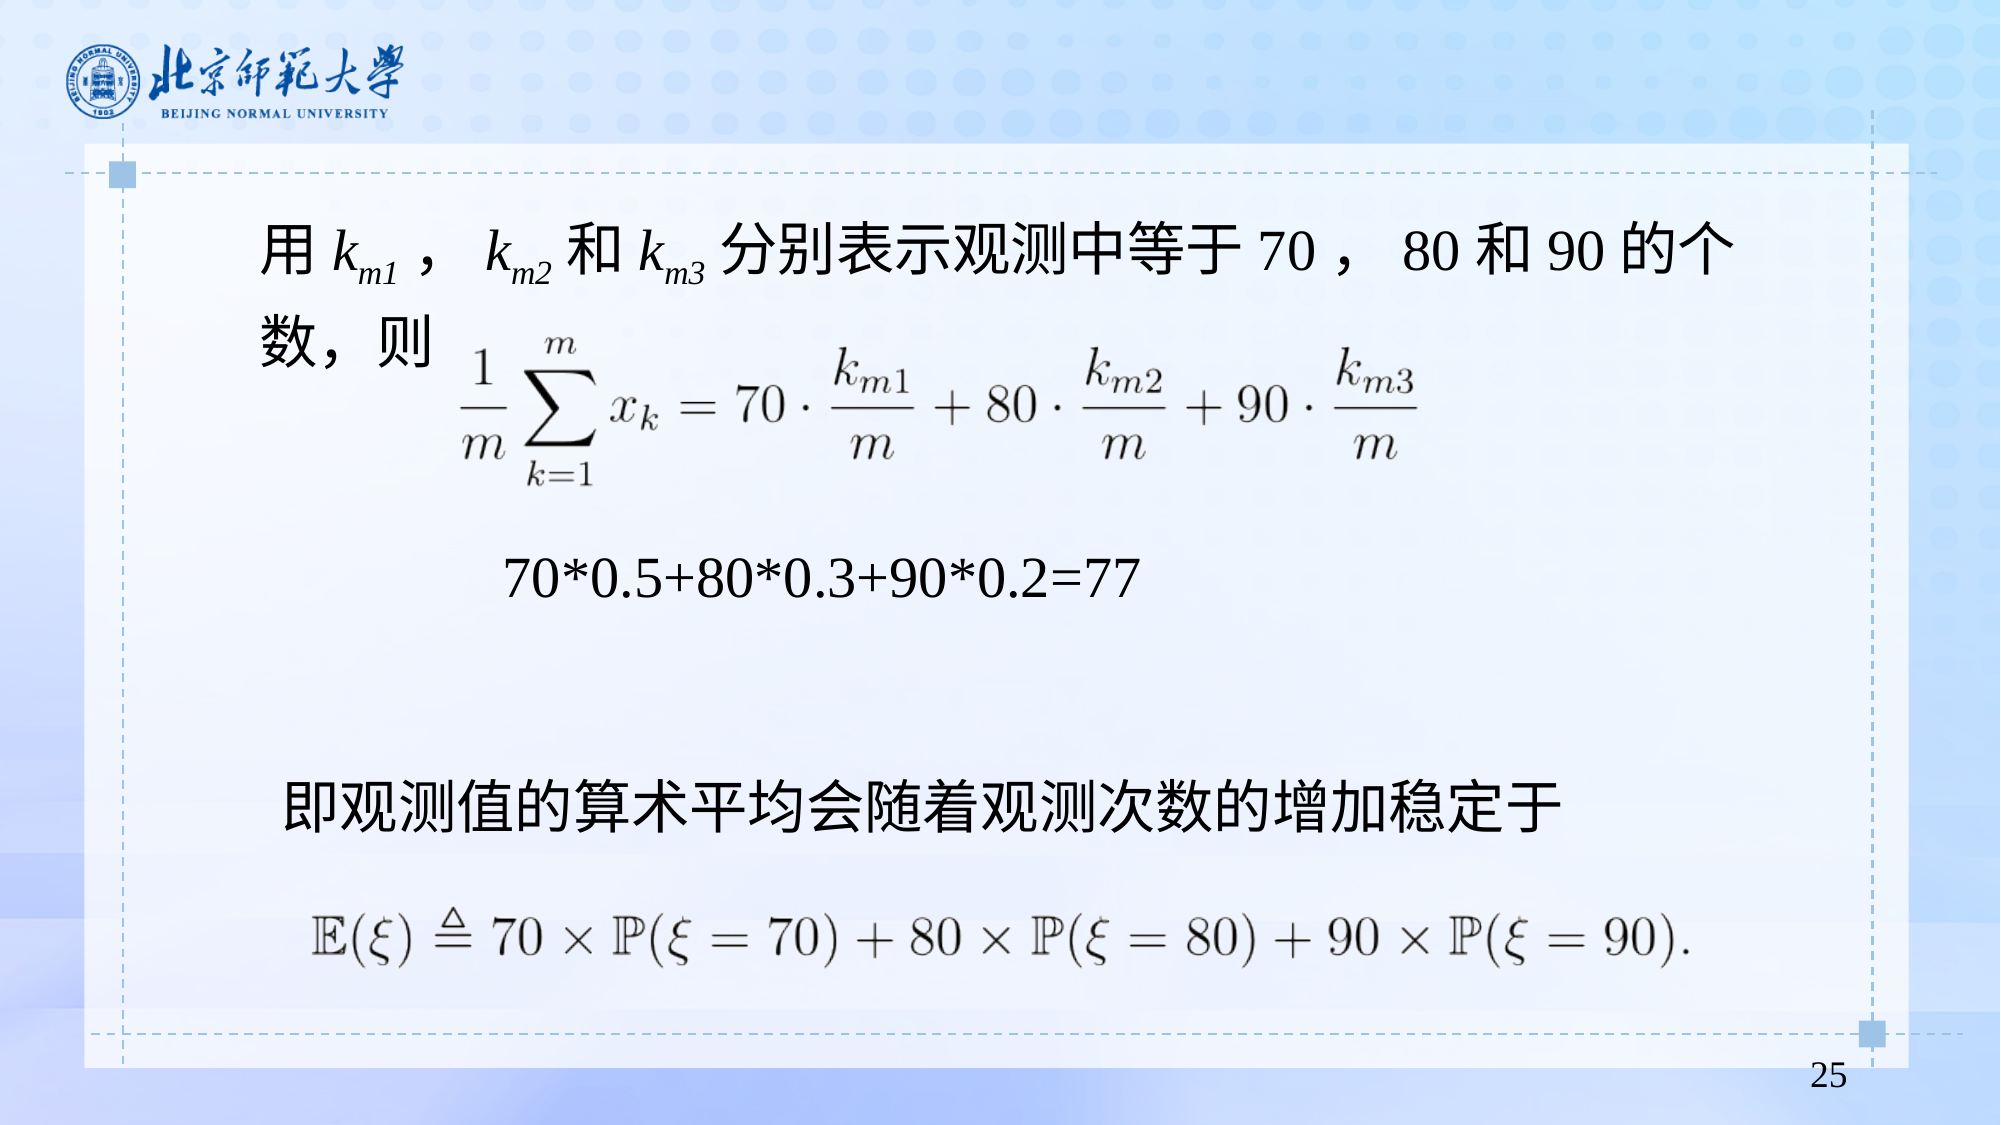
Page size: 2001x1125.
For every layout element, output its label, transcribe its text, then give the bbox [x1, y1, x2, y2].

text_box 用km1，km2和km3分别表示观测中等于70，80和90的个数，则 [245, 188, 1791, 383]
picture [0, 0, 2000, 1125]
text_box 70*0.5+80*0.3+90*0.2=77 [487, 532, 1360, 617]
slide_number 25 [1412, 1042, 1863, 1103]
text_box 即观测值的算术平均会随着观测次数的增加稳定于 [267, 749, 1709, 848]
